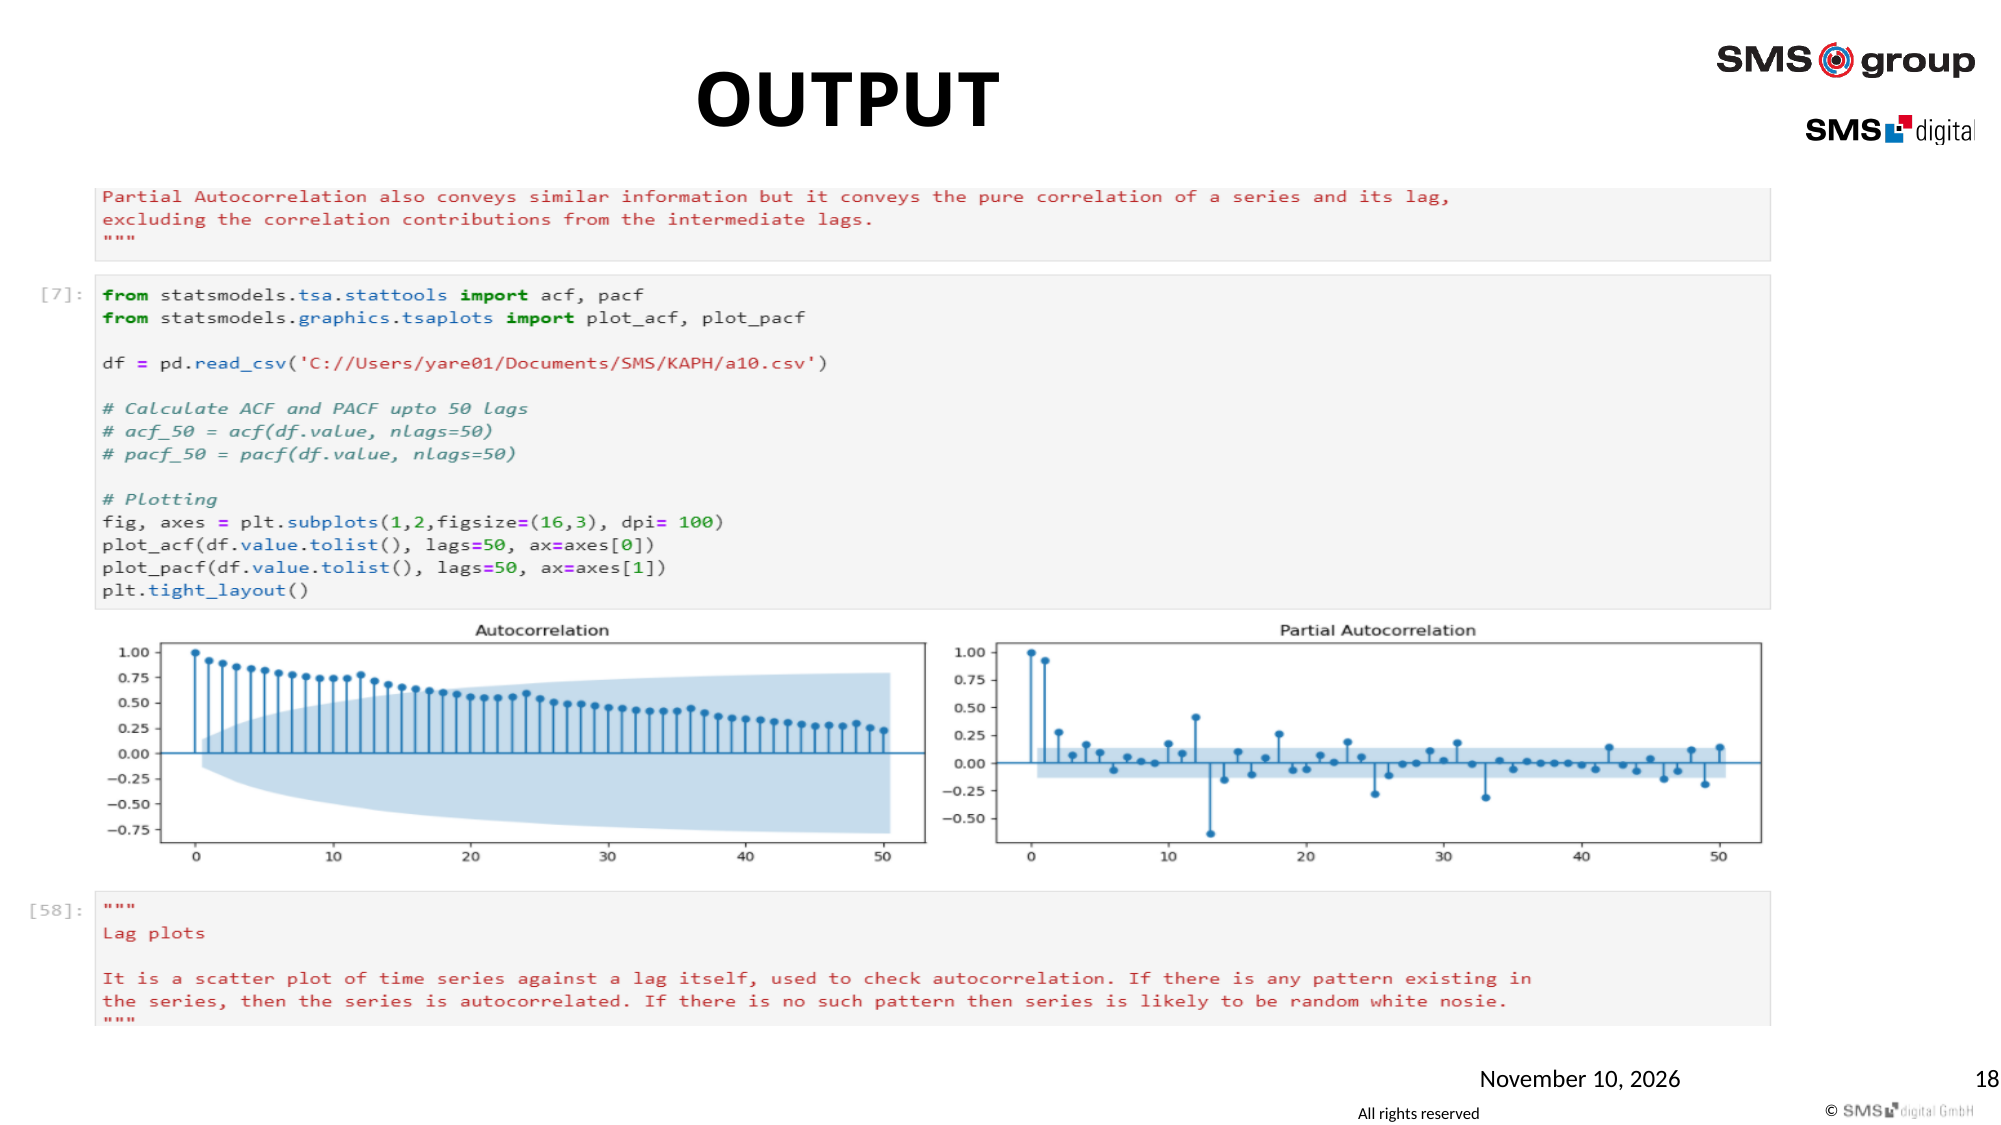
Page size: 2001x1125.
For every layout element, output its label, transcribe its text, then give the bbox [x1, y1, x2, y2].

slide_number 18 [1881, 1062, 2000, 1093]
title OUTPUT [25, 52, 1671, 152]
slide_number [1464, 1062, 1881, 1093]
picture [11, 188, 1779, 1026]
picture [1717, 42, 1975, 78]
